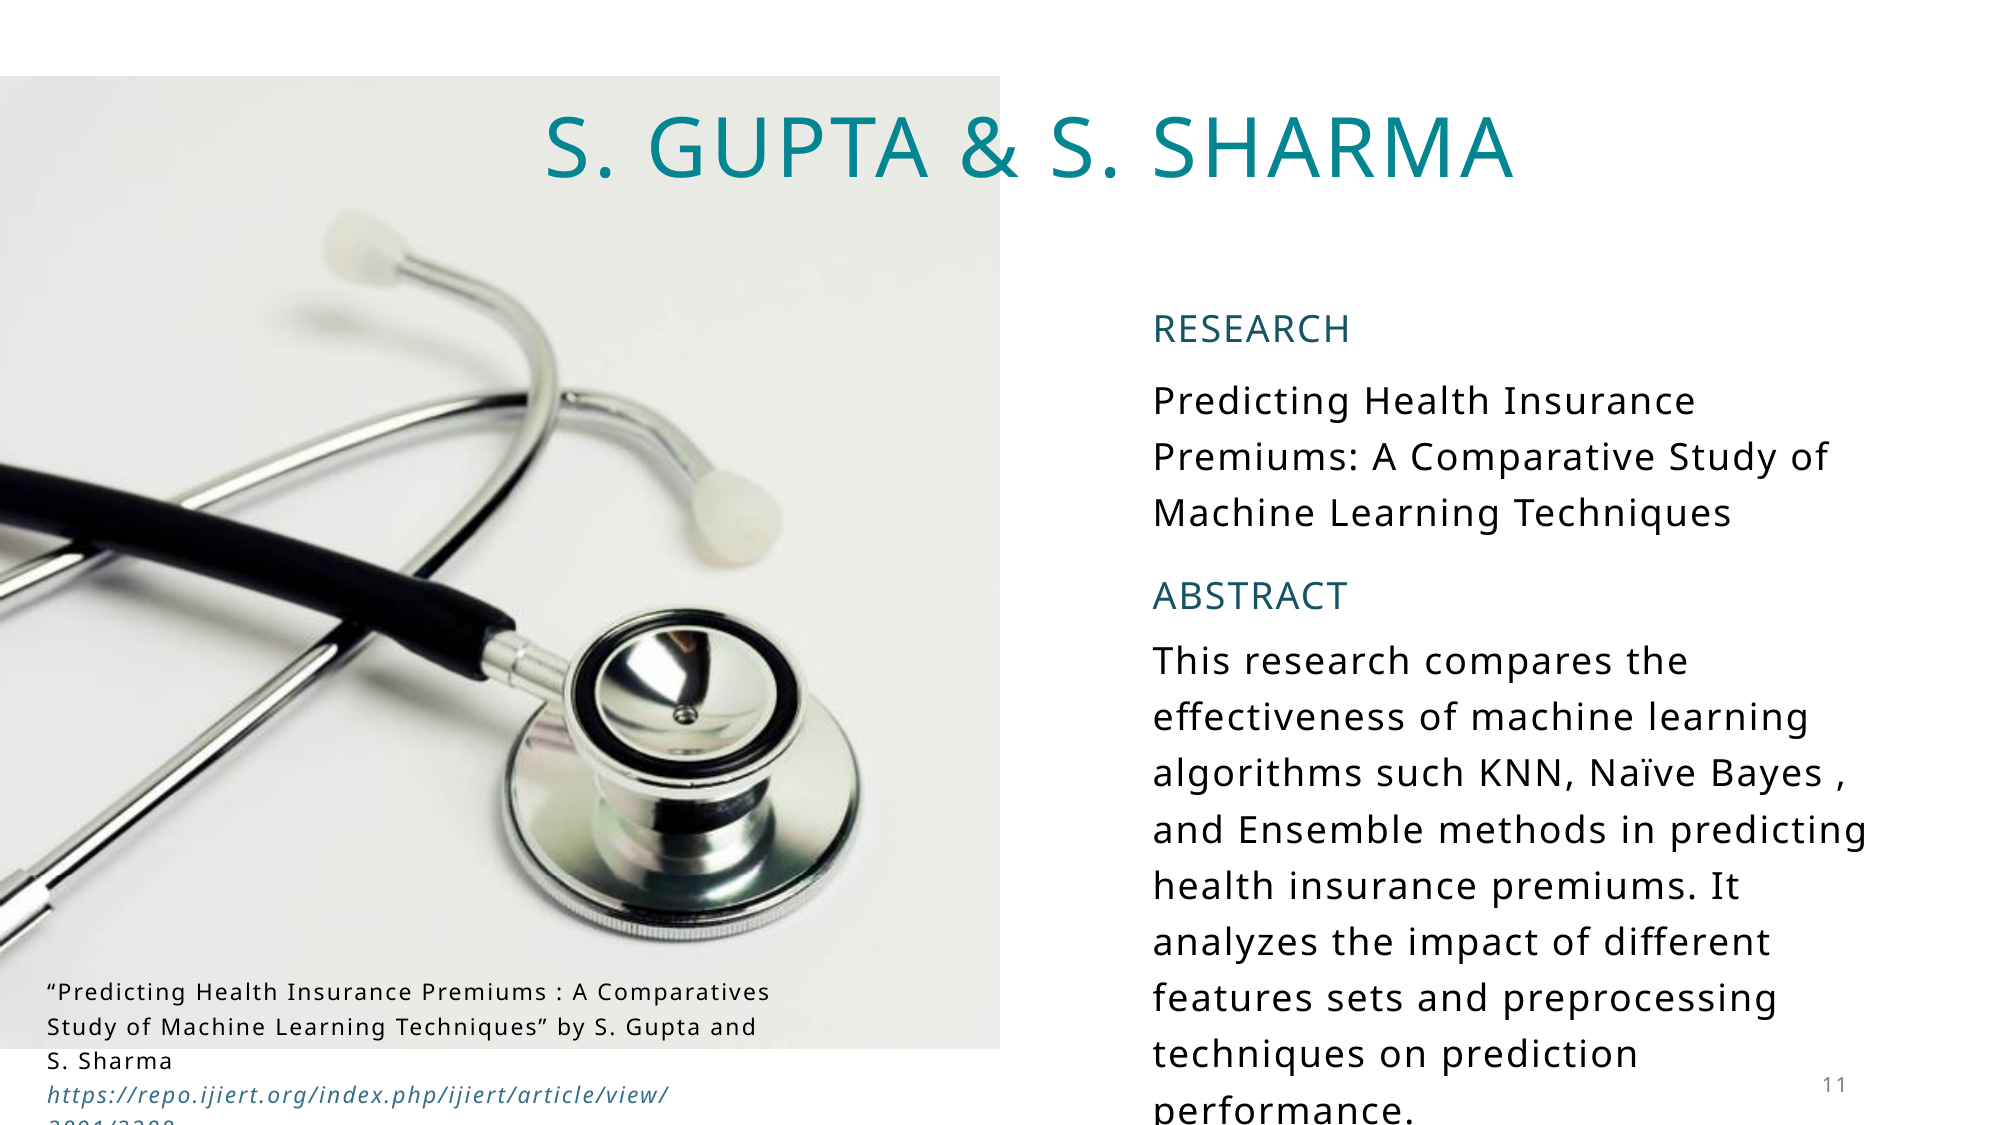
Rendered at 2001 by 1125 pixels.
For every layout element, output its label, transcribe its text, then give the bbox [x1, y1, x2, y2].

text_box “Predicting Health Insurance Premiums : A Comparatives Study of Machine Learning Techniques” by S. Gupta and S. Sharma https://repo.ijiert.org/index.php/ijiert/article/view/3891/3288 [32, 1049, 811, 1069]
picture [0, 76, 1000, 1049]
list Research [1137, 267, 1863, 358]
slide_number 11 [1412, 1068, 1863, 1103]
list This research compares the effectiveness of machine learning algorithms such KNN, Naïve Bayes , and Ensemble methods in predicting health insurance premiums. It analyzes the impact of different features sets and preprocessing techniques on prediction performance. [1137, 618, 1888, 1035]
list Abstract [1137, 535, 1863, 618]
title S. Gupta & S. Sharma [404, 74, 1656, 233]
list Predicting Health Insurance Premiums: A Comparative Study of Machine Learning Techniques [1137, 358, 1863, 500]
